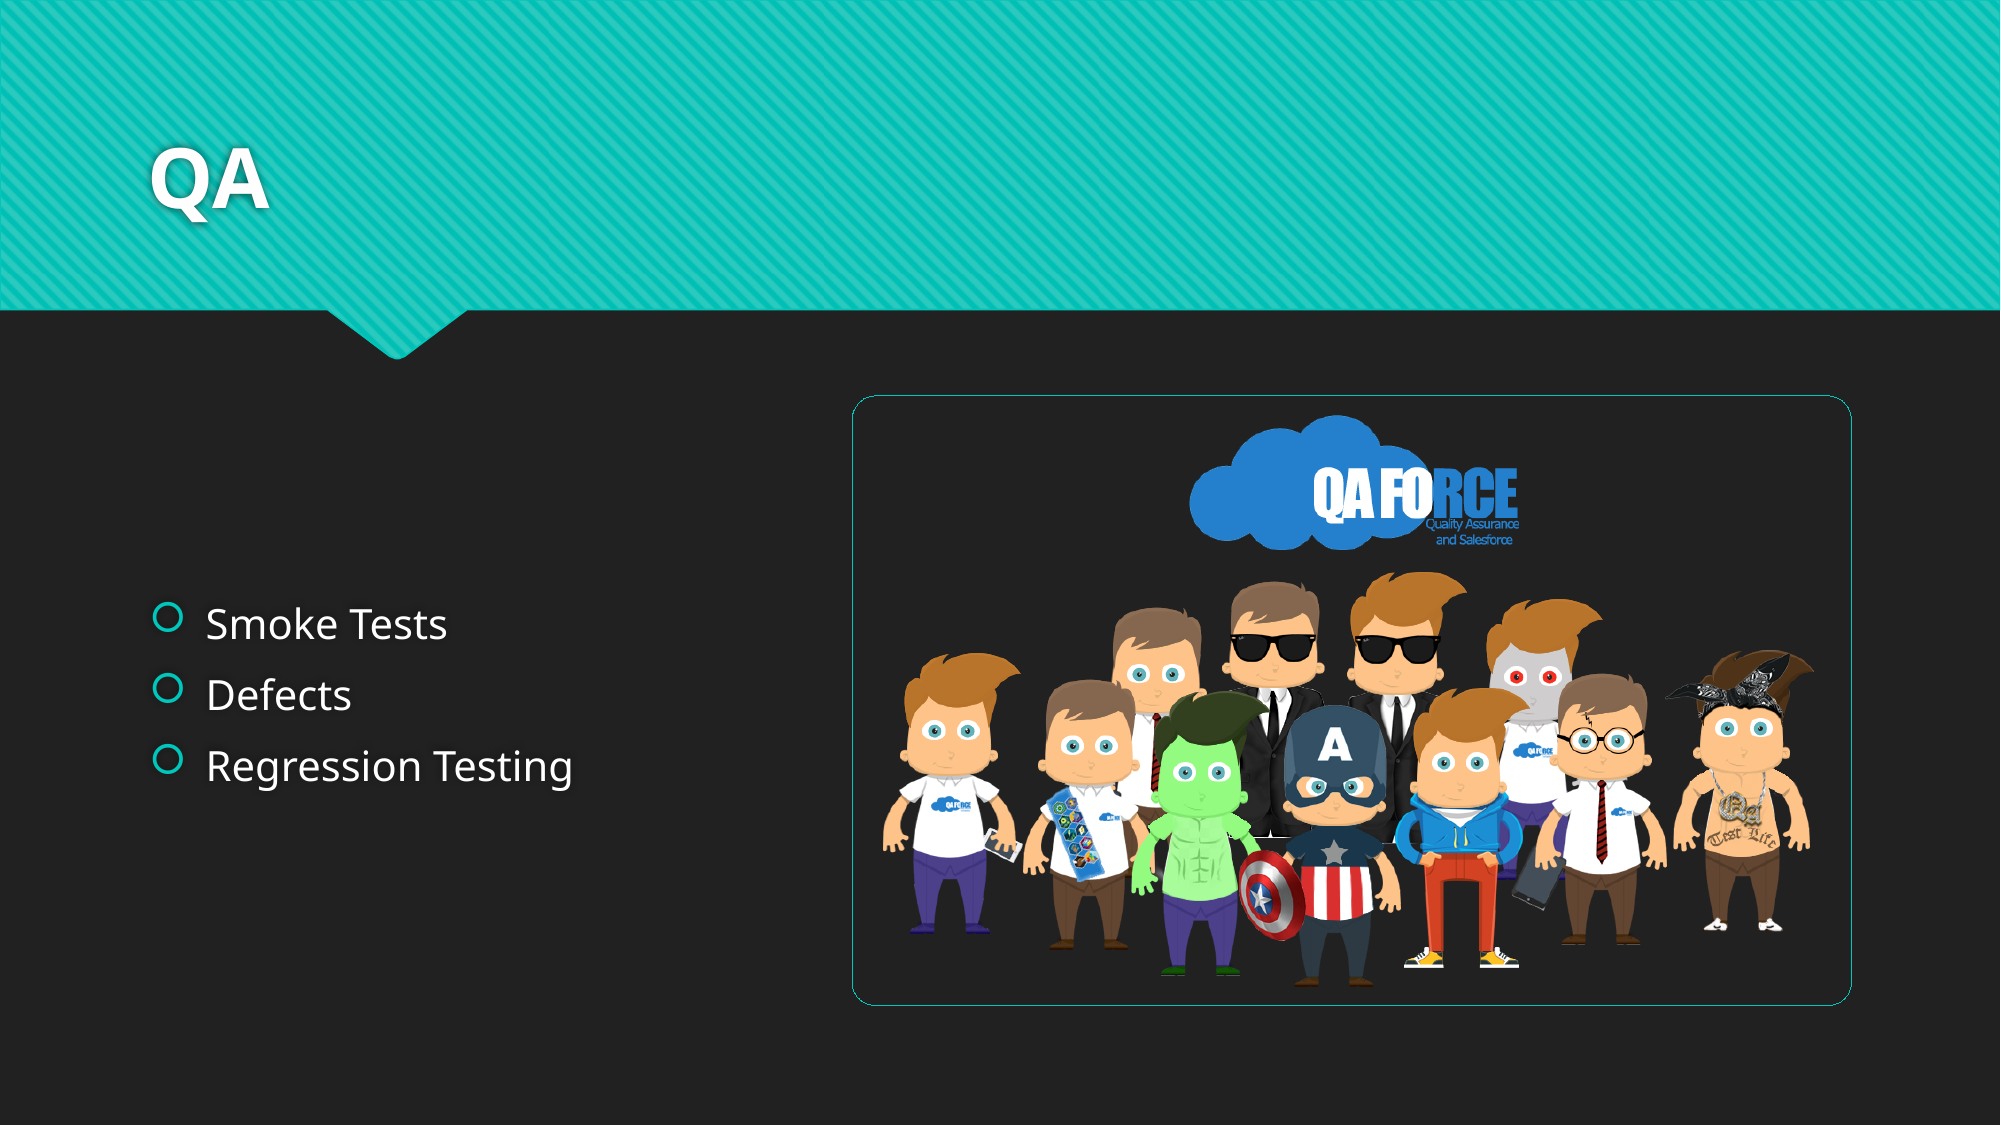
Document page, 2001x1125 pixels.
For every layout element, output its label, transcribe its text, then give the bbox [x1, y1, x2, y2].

title QA [132, 73, 1868, 233]
list Smoke Tests Defects Regression Testing [134, 395, 764, 992]
picture [851, 395, 1852, 1006]
